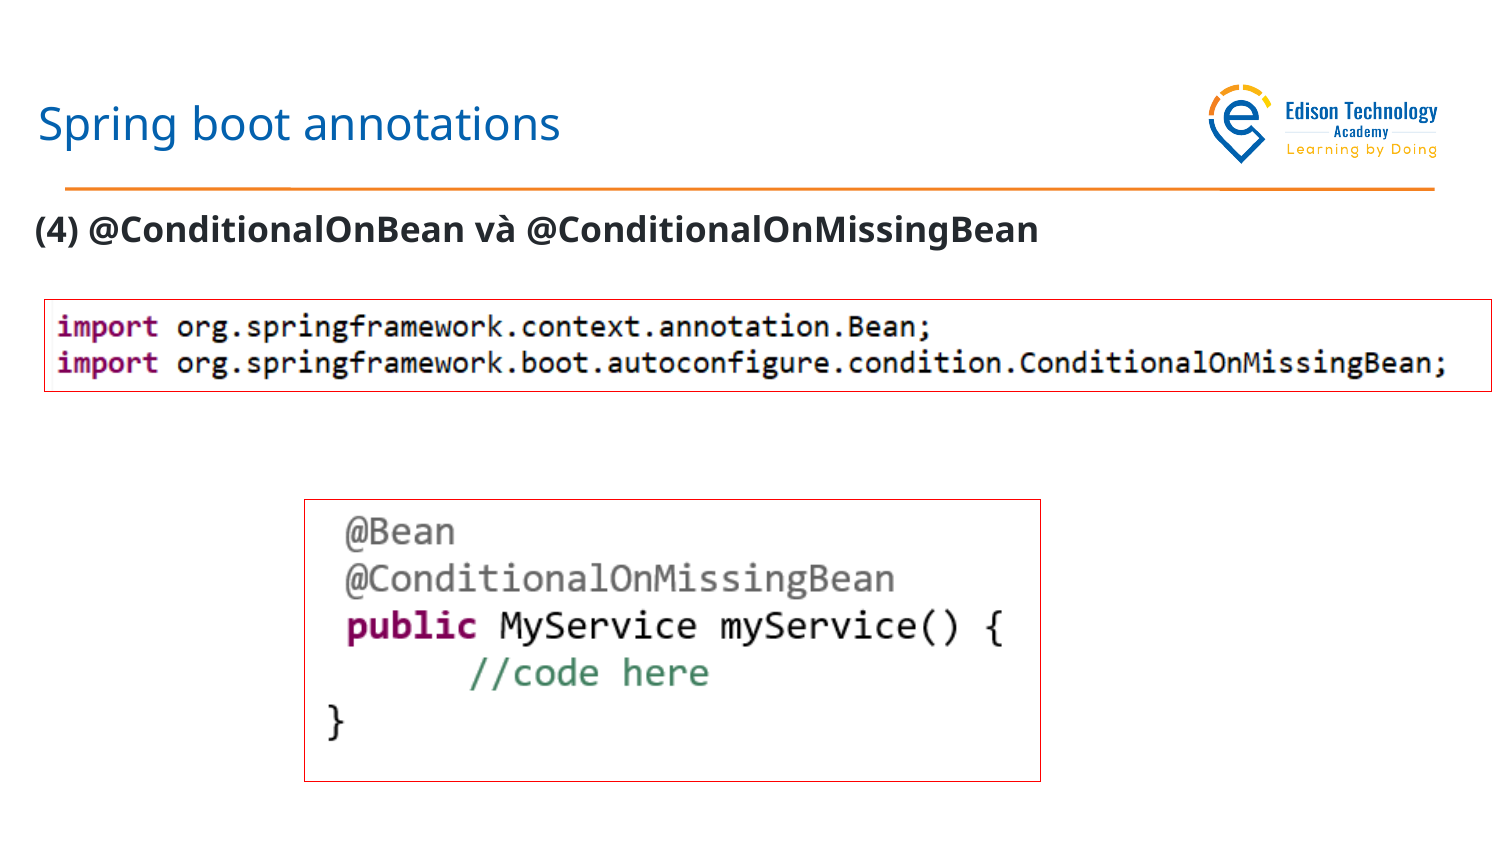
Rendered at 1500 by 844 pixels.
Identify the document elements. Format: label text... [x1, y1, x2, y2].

title Spring boot annotations [23, 36, 1353, 165]
picture [1147, 83, 1500, 167]
picture [43, 299, 1492, 392]
text_box (4) @ConditionalOnBean và @ConditionalOnMissingBean [19, 196, 1479, 257]
picture [304, 499, 1041, 782]
